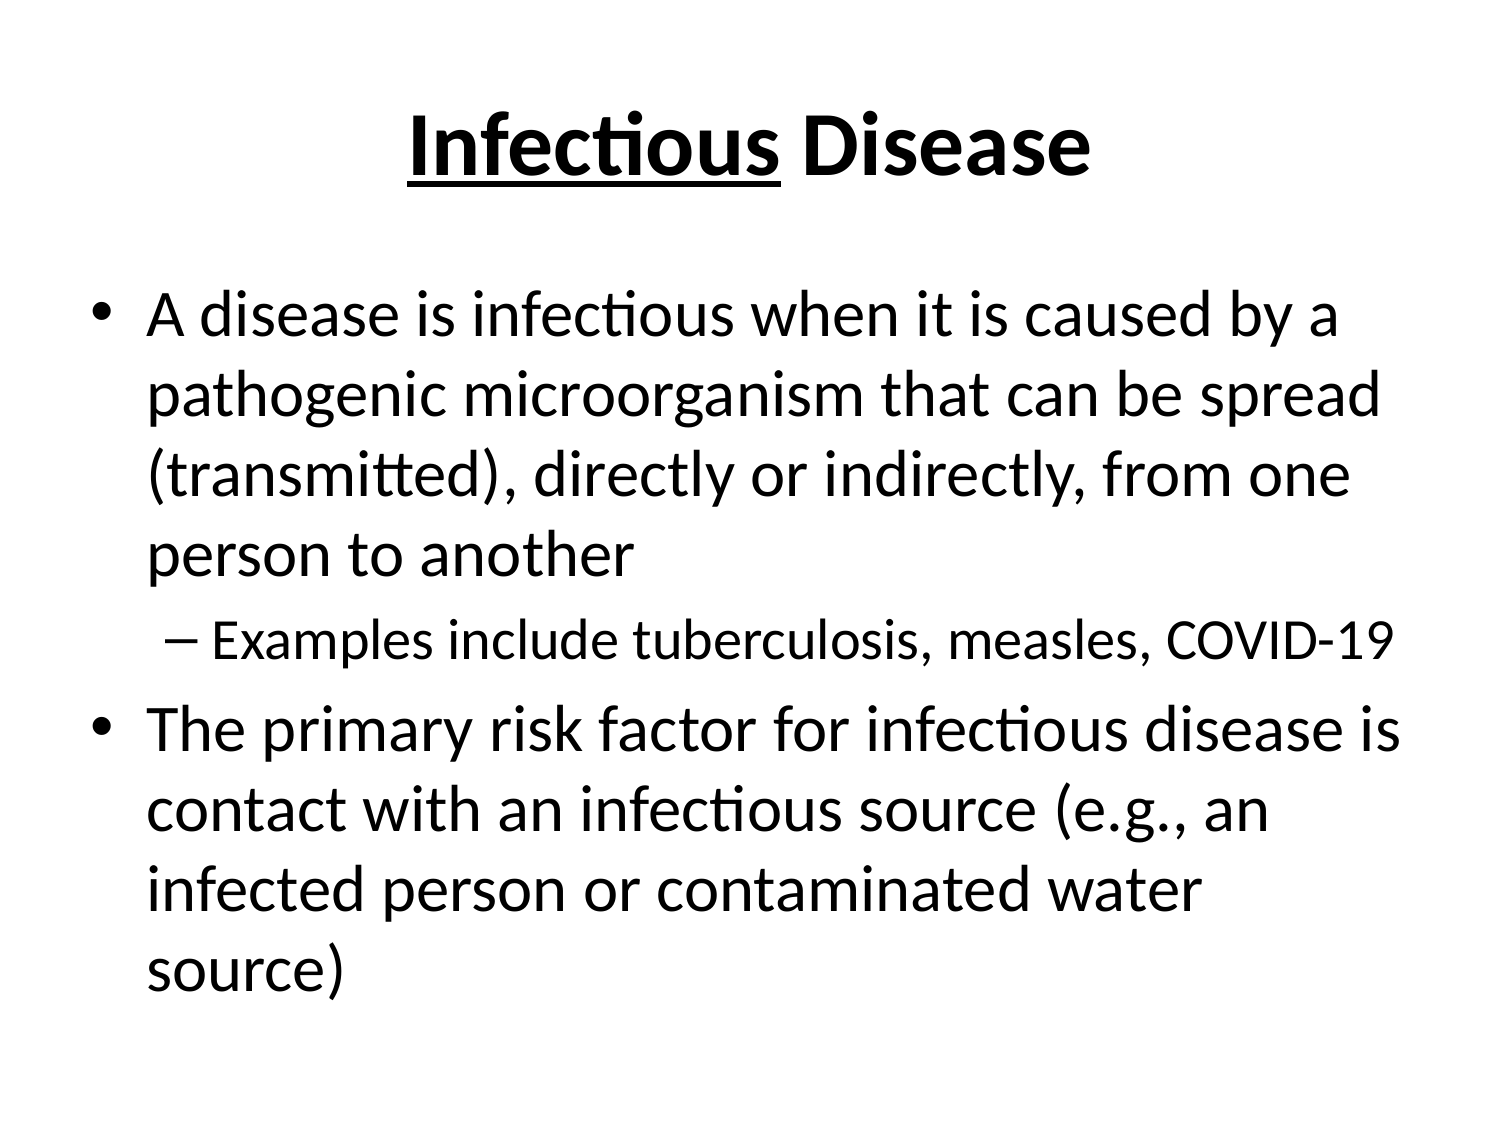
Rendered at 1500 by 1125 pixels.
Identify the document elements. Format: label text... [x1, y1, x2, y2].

title Infectious Disease [75, 45, 1425, 233]
list A disease is infectious when it is caused by a pathogenic microorganism that can be spread (transmitted), directly or indirectly, from one person to another Examples include tuberculosis, measles, COVID-19 The primary risk factor for infectious disease is contact with an infectious source (e.g., an infected person or contaminated water source) [75, 262, 1425, 1005]
